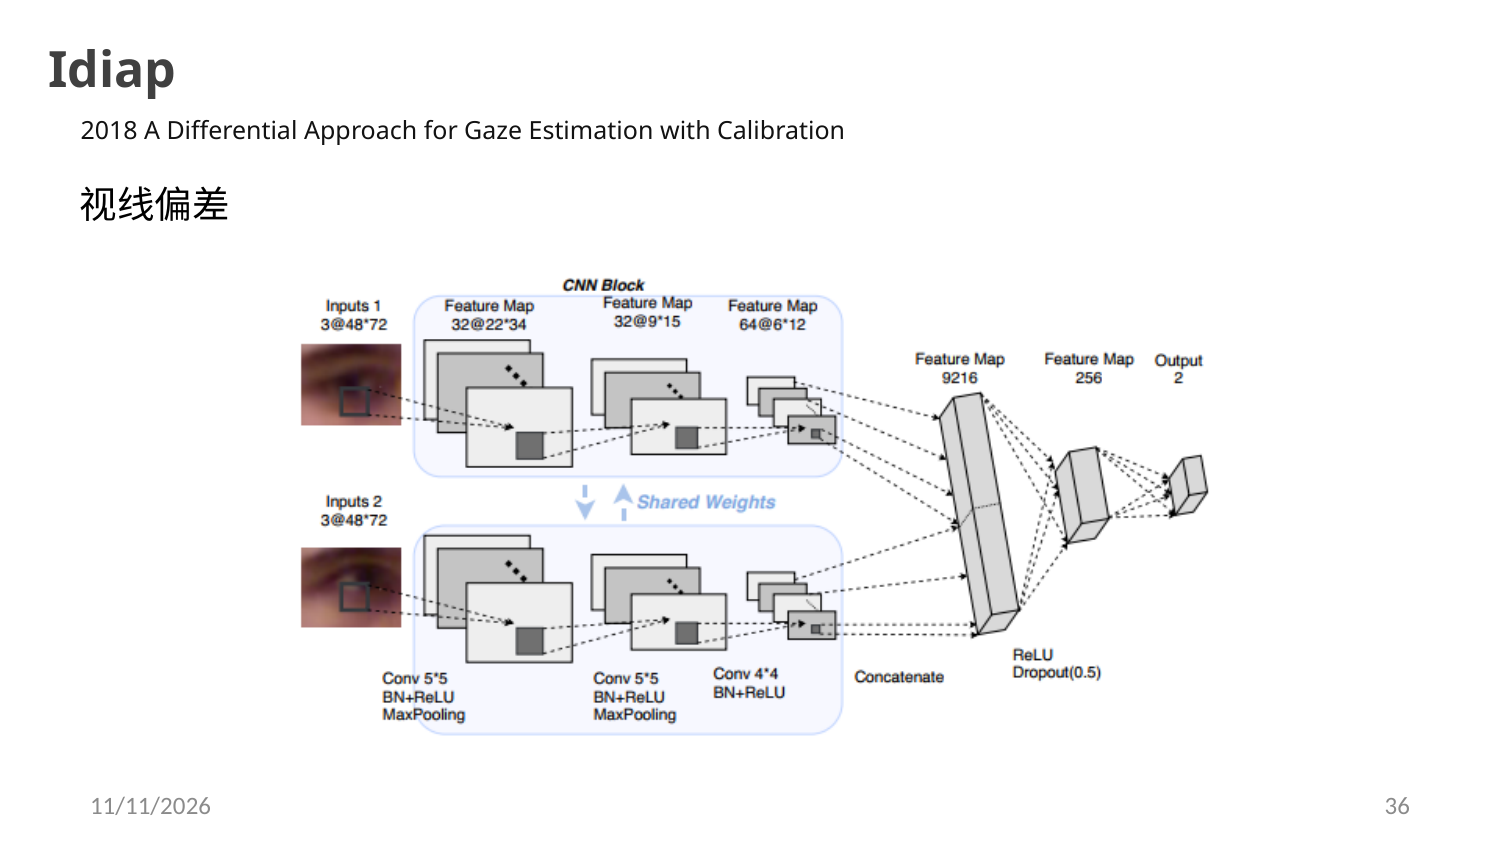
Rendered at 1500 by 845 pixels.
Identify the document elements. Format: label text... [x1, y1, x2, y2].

picture [241, 255, 1274, 753]
text_box 2018 A Differential Approach for Gaze Estimation with Calibration [64, 106, 910, 153]
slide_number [75, 782, 425, 828]
text_box 视线偏差 [64, 173, 284, 234]
slide_number 36 [1074, 782, 1425, 828]
text_box Idiap [32, 29, 567, 106]
